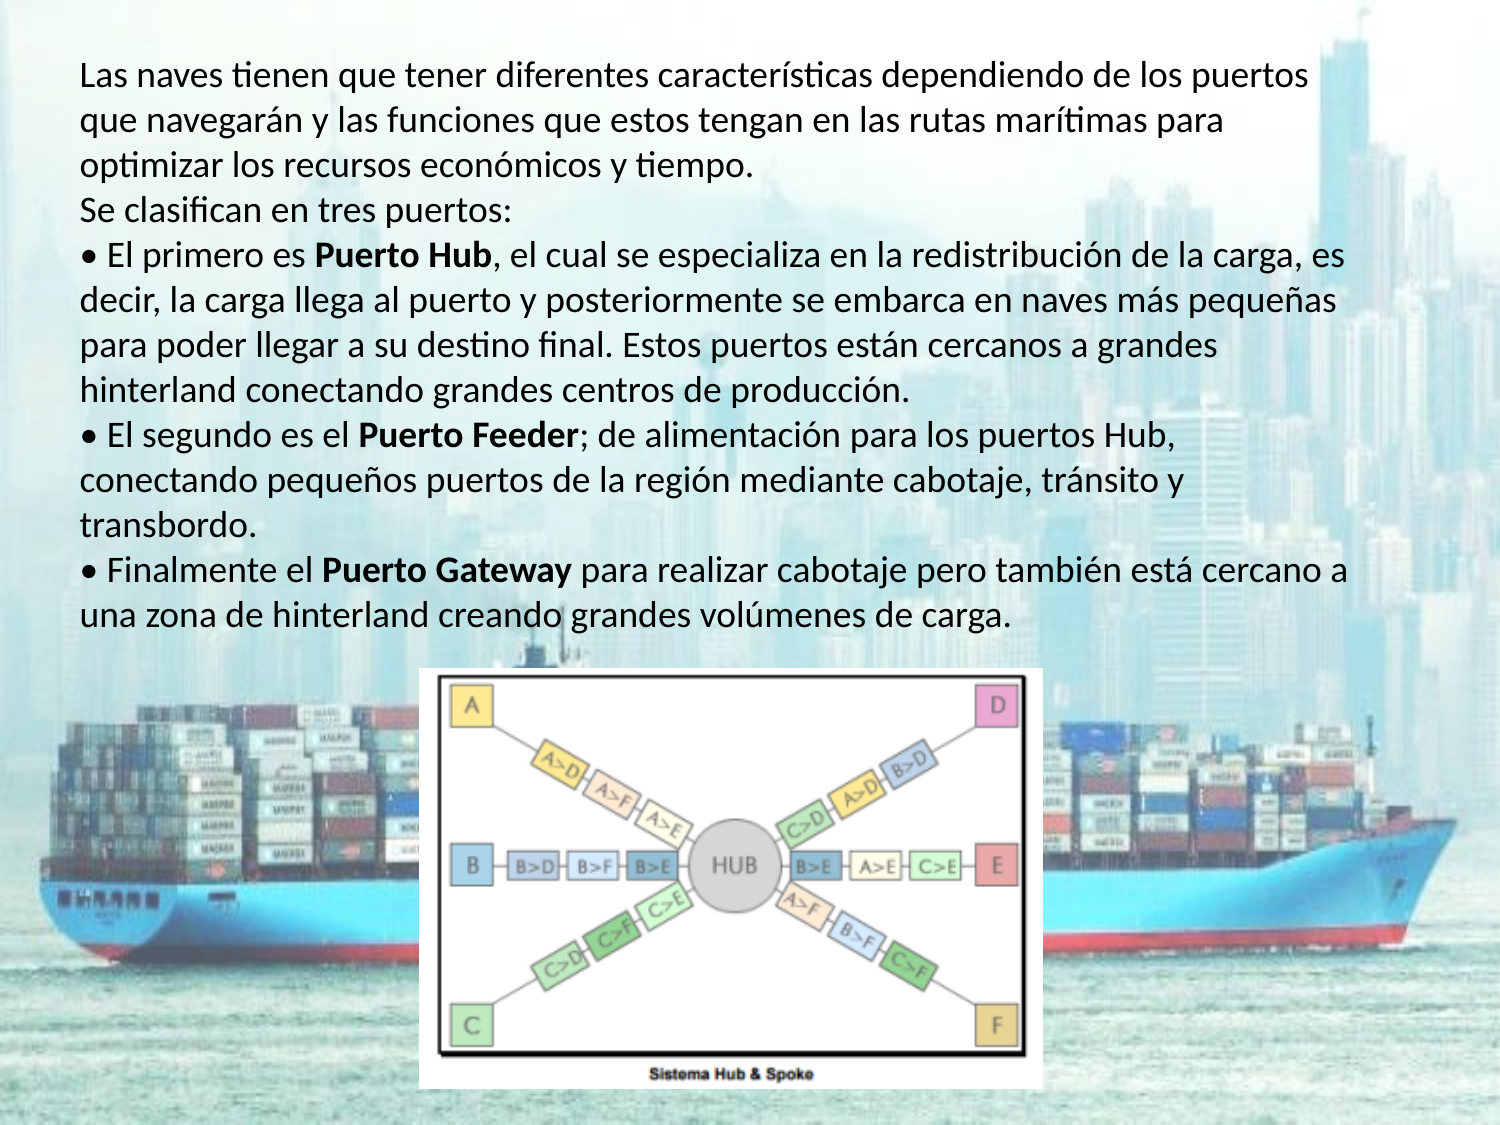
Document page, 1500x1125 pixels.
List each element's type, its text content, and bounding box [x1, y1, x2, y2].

text_box Las naves tienen que tener diferentes características dependiendo de los puertos que navegarán y las funciones que estos tengan en las rutas marítimas para optimizar los recursos económicos y tiempo. Se clasifican en tres puertos: • El primero es Puerto Hub, el cual se especializa en la redistribución de la carga, es decir, la carga llega al puerto y posteriormente se embarca en naves más pequeñas para poder llegar a su destino final. Estos puertos están cercanos a grandes hinterland conectando grandes centros de producción. • El segundo es el Puerto Feeder; de alimentación para los puertos Hub, conectando pequeños puertos de la región mediante cabotaje, tránsito y transbordo. • Finalmente el Puerto Gateway para realizar cabotaje pero también está cercano a una zona de hinterland creando grandes volúmenes de carga. [64, 42, 1365, 643]
picture [418, 668, 1043, 1090]
